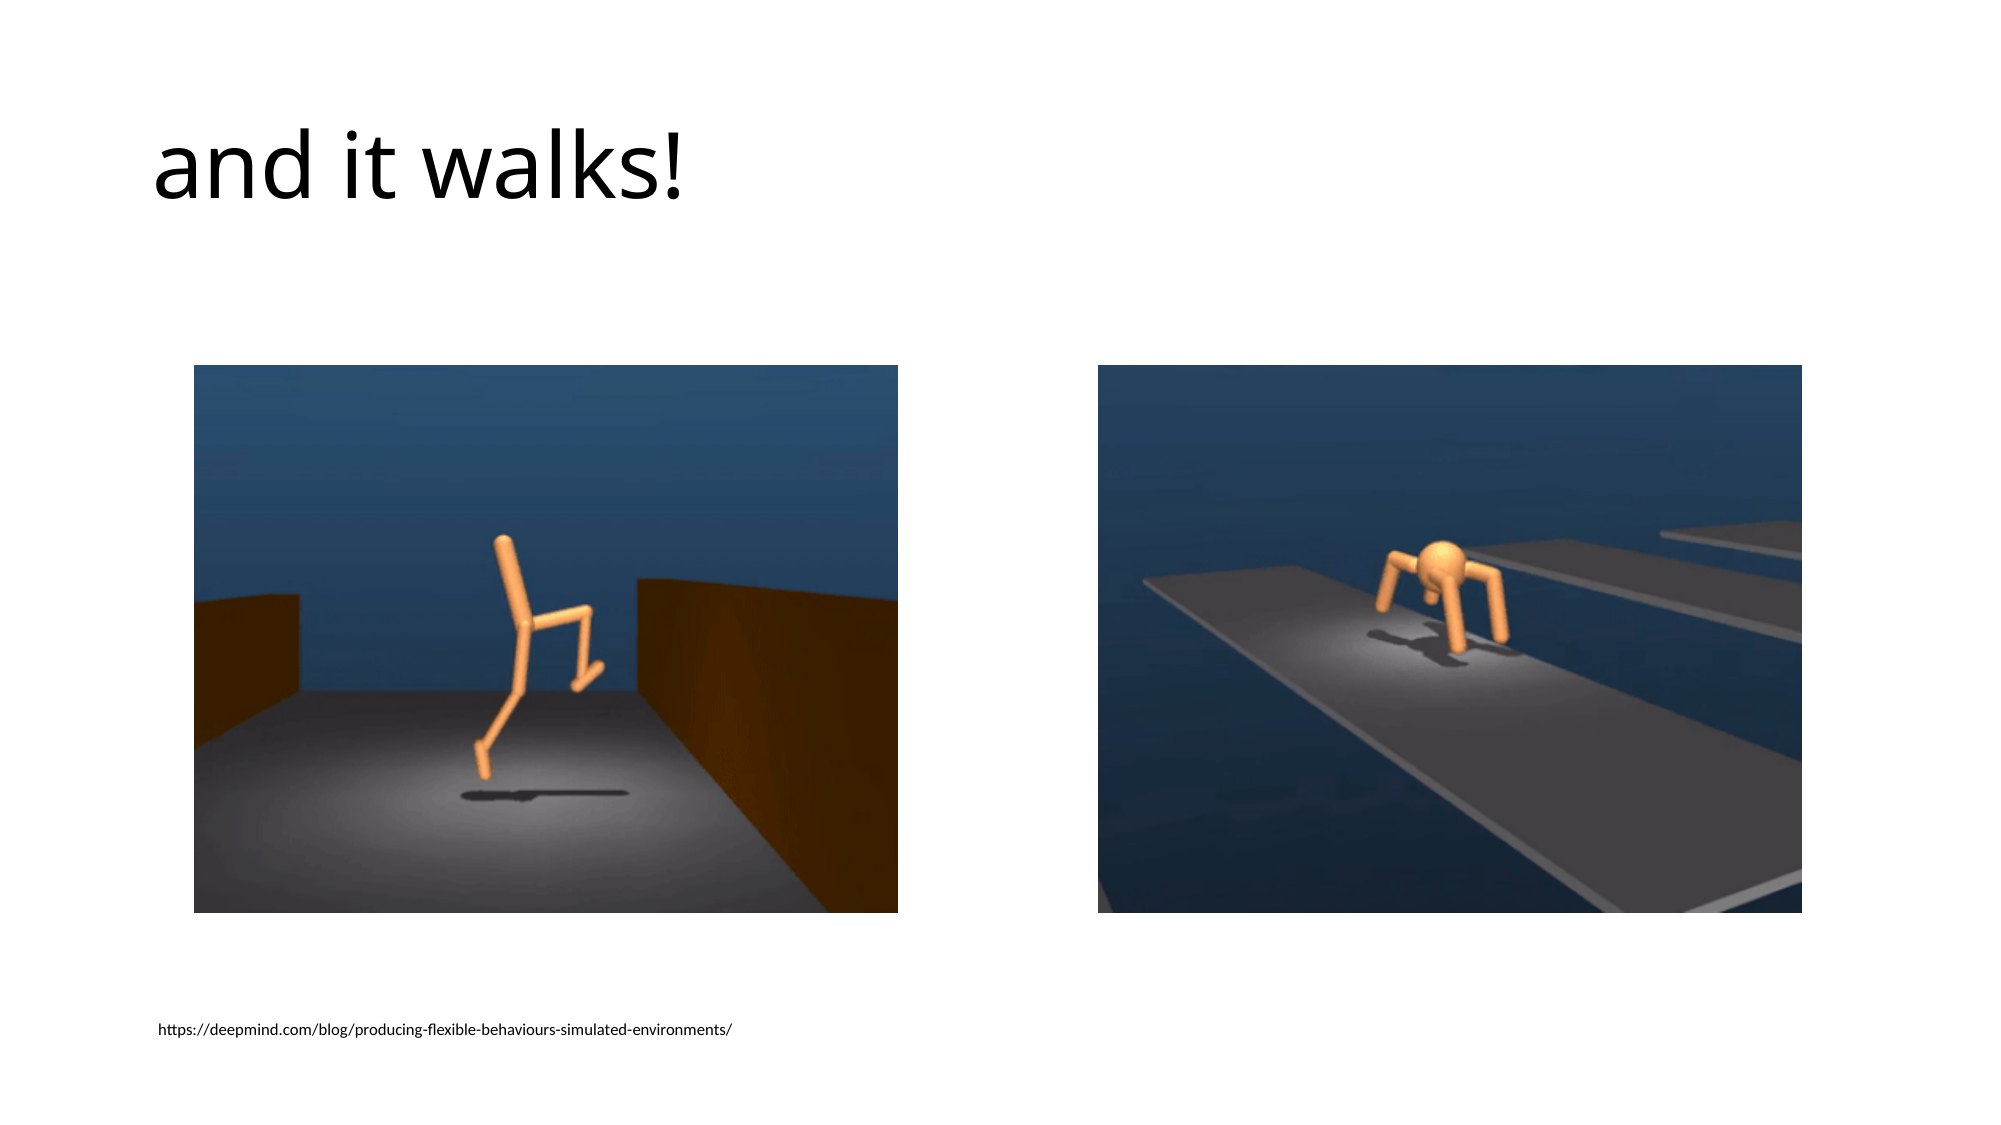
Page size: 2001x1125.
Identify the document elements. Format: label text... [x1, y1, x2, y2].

text_box https://deepmind.com/blog/producing-flexible-behaviours-simulated-environments/ [143, 1011, 749, 1047]
picture [1098, 365, 1802, 913]
title and it walks! [137, 59, 1863, 278]
picture [194, 365, 898, 913]
